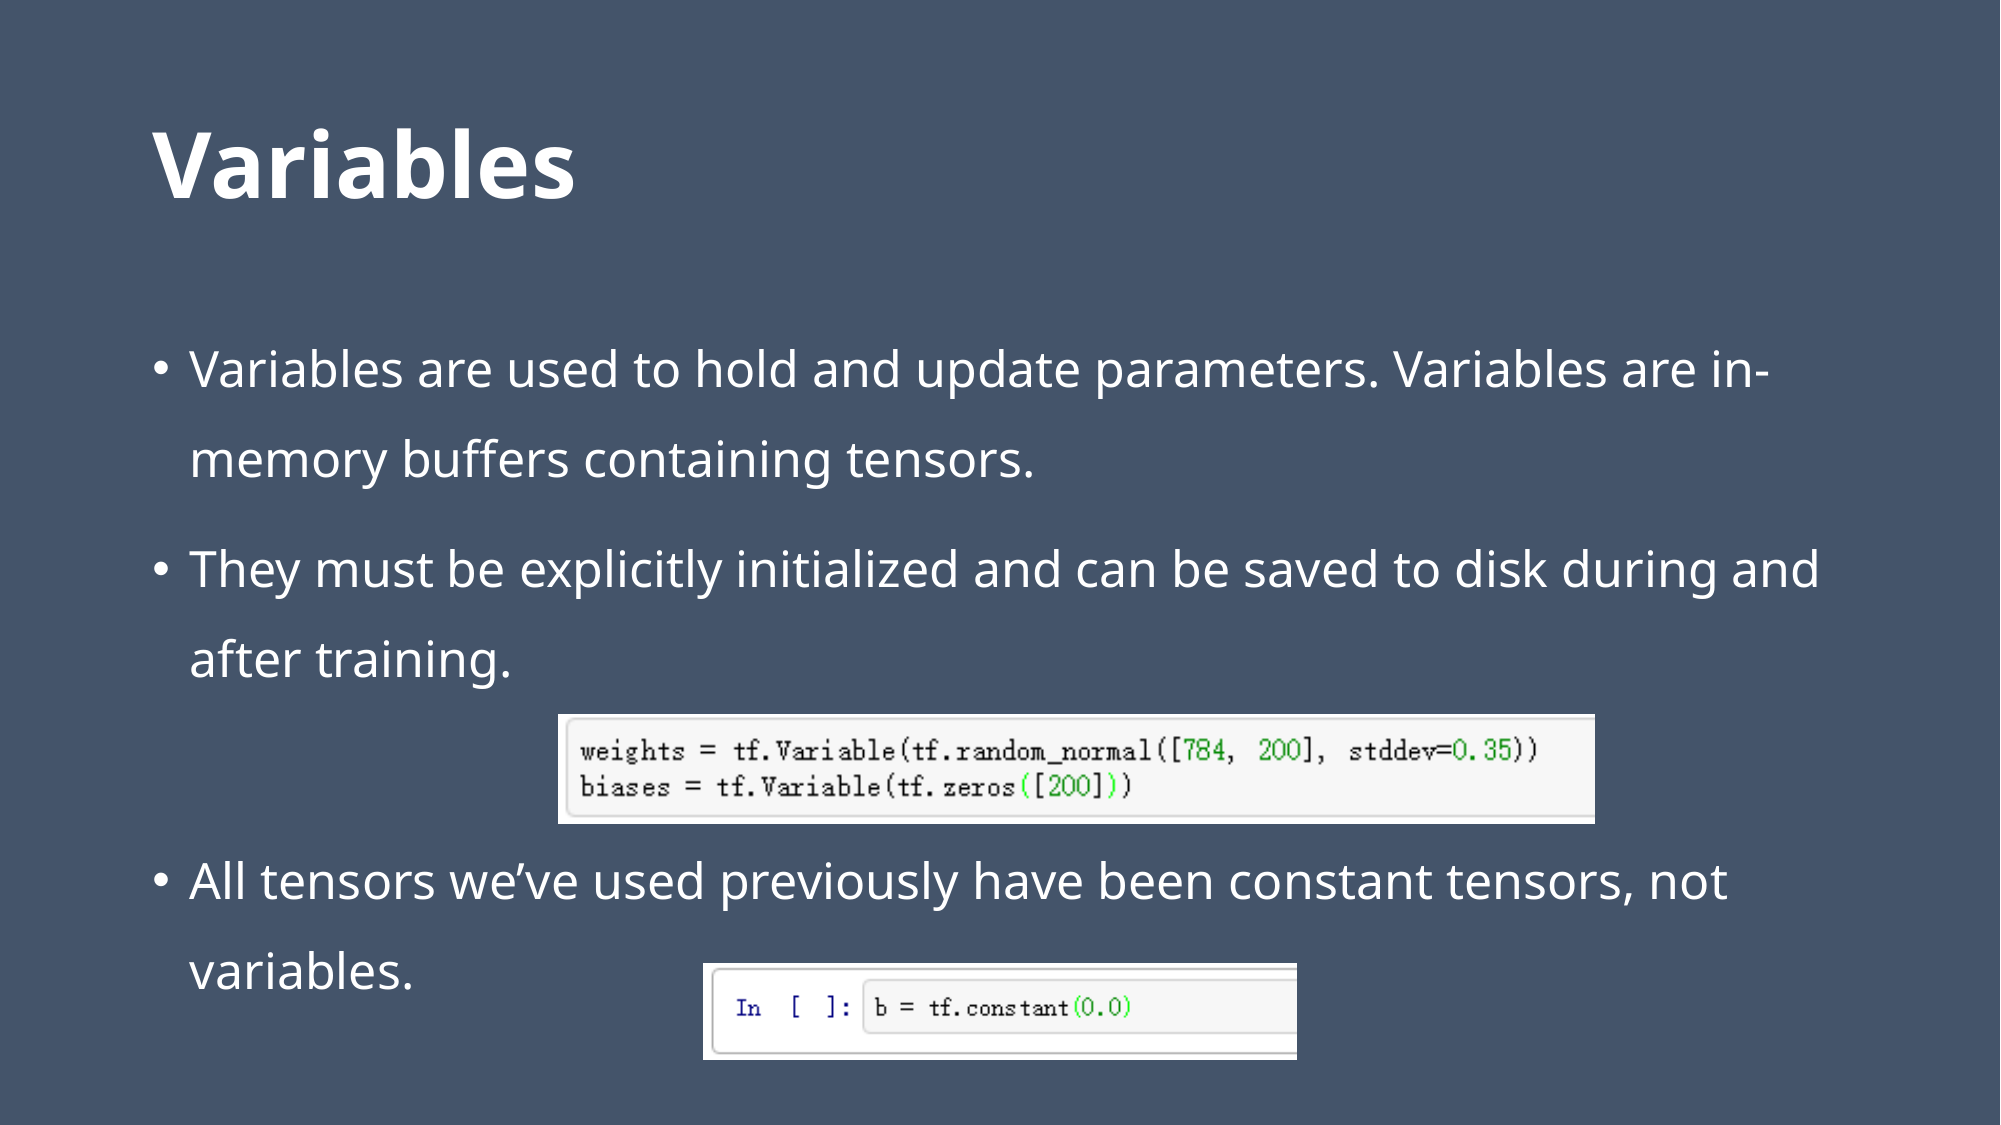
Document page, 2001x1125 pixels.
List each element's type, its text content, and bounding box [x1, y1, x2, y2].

title Variables [137, 59, 1863, 278]
picture [558, 714, 1595, 824]
list Variables are used to hold and update parameters. Variables are in-memory buffers containing tensors. They must be explicitly initialized and can be saved to disk during and after training. All tensors we’ve used previously have been constant tensors, not variables. [137, 299, 1863, 1014]
picture [703, 963, 1297, 1060]
